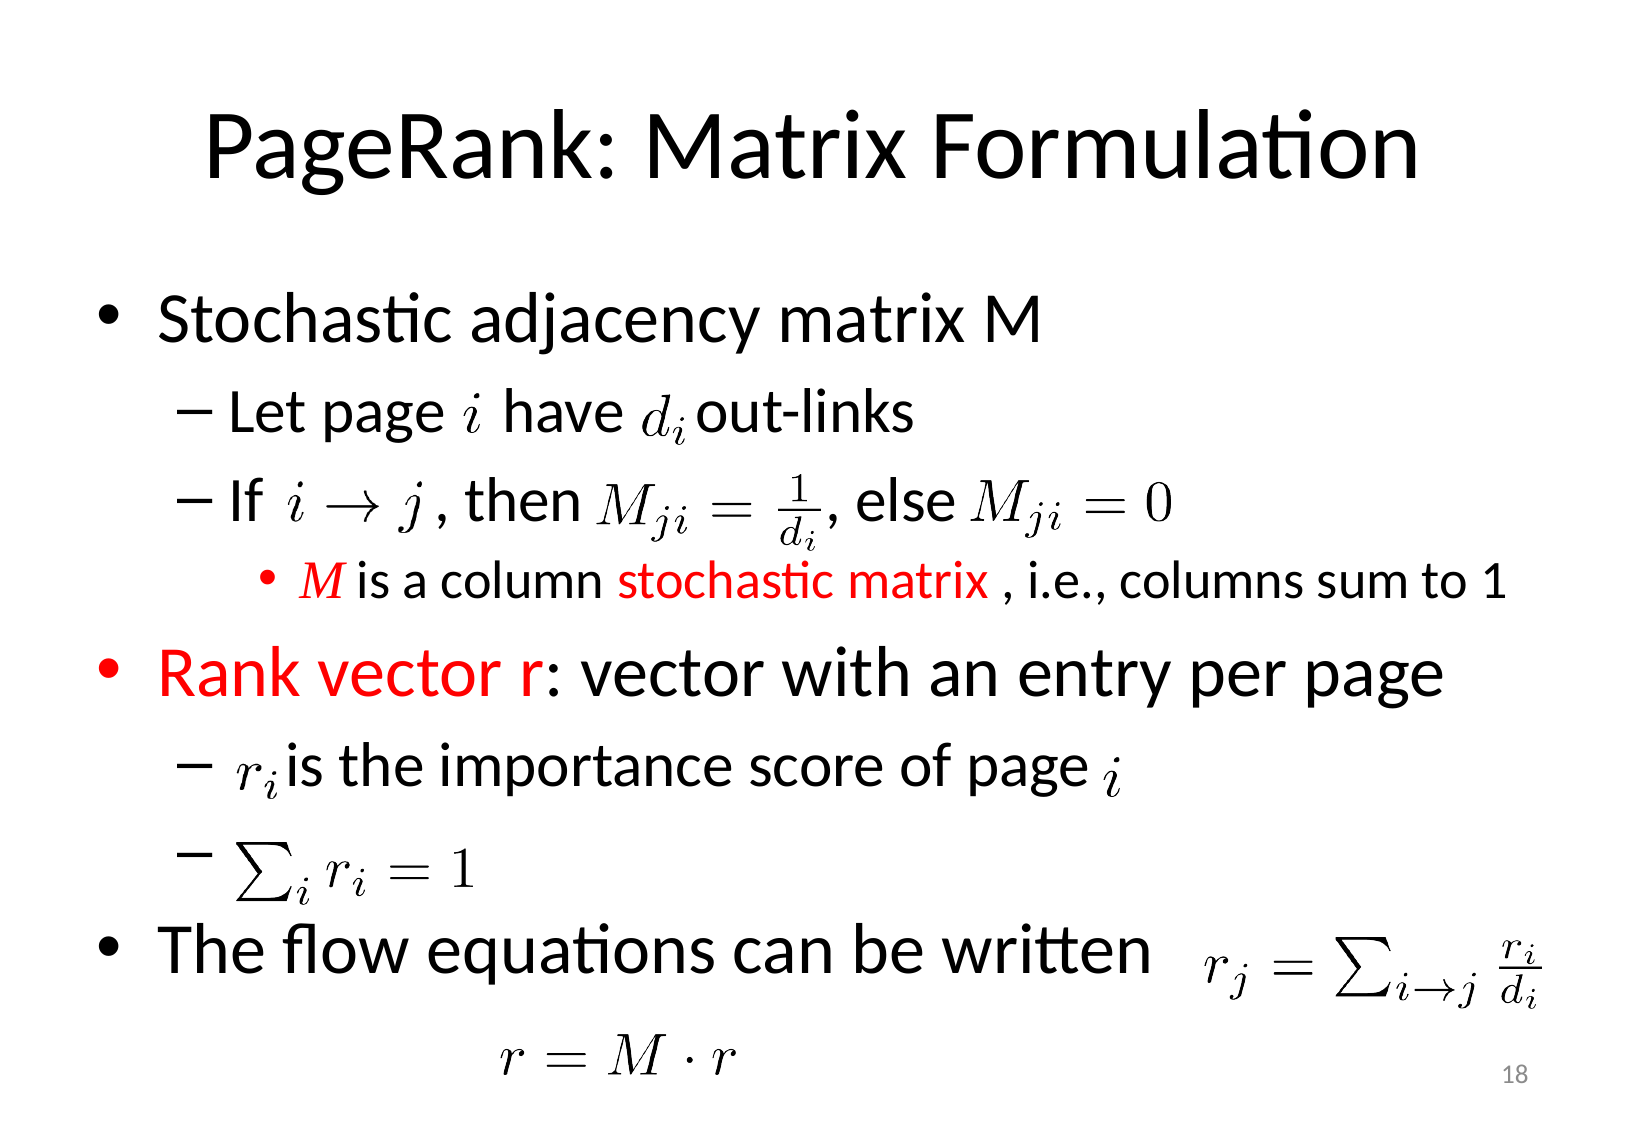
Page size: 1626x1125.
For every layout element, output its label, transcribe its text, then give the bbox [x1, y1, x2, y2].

picture [287, 481, 422, 533]
picture [236, 763, 277, 799]
picture [1103, 757, 1120, 798]
picture [499, 1034, 736, 1076]
list Stochastic adjacency matrix M Let page have out-links If , then , else M is a column stochastic matrix , i.e., columns sum to 1 Rank vector r: vector with an entry per page is the importance score of page The flow equations can be written [80, 262, 1544, 1006]
title PageRank: Matrix Formulation [80, 44, 1544, 233]
picture [463, 393, 480, 433]
picture [236, 842, 474, 906]
slide_number 18 [1164, 1042, 1544, 1103]
picture [1204, 937, 1543, 1009]
picture [596, 474, 821, 551]
picture [642, 393, 686, 445]
picture [969, 480, 1171, 539]
